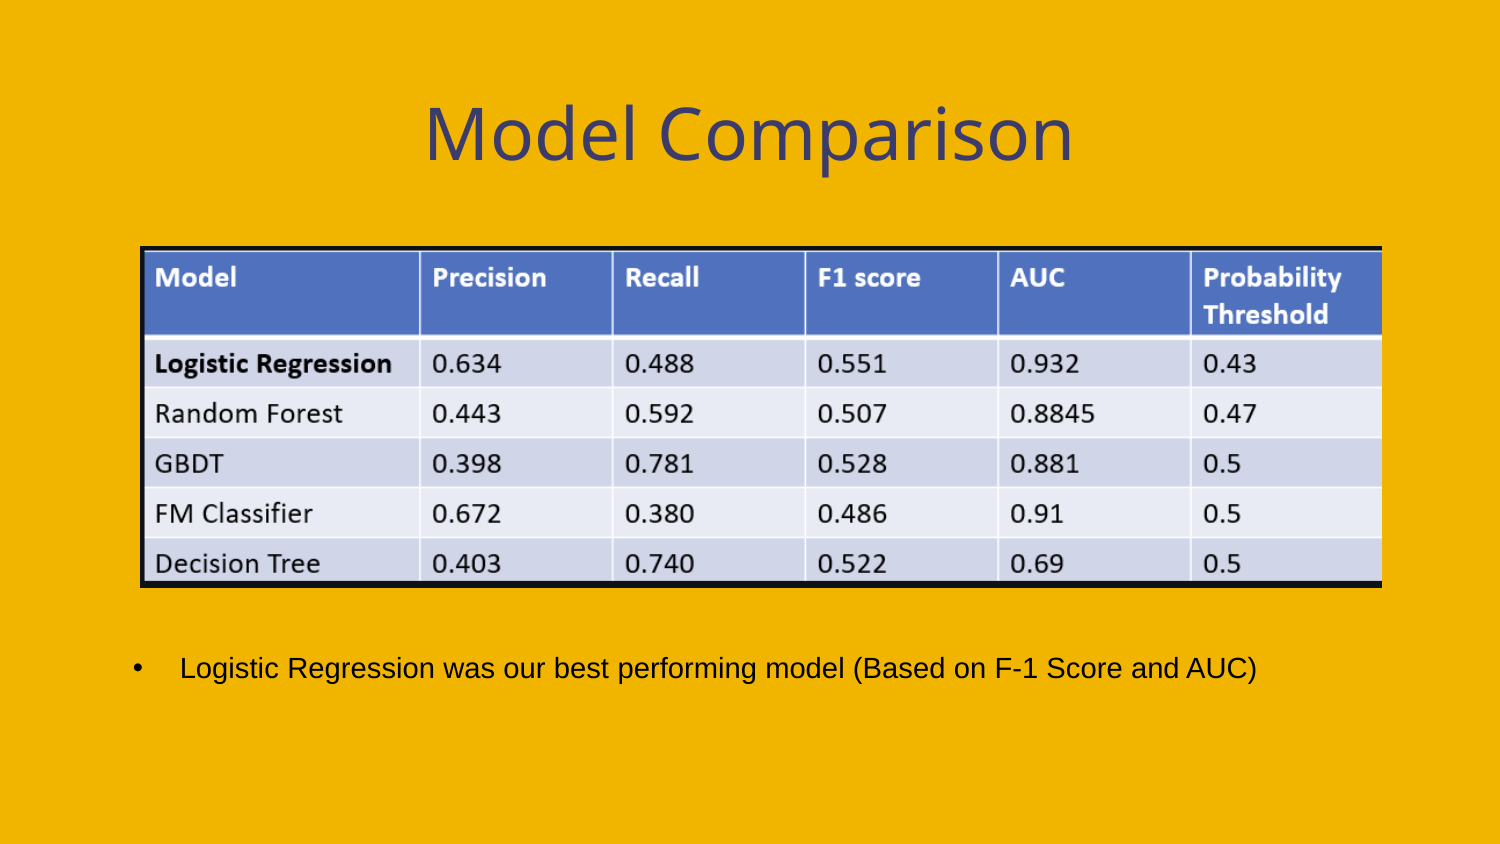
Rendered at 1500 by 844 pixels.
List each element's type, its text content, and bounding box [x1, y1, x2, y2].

picture [140, 246, 1383, 588]
text_box Logistic Regression was our best performing model (Based on F-1 Score and AUC) [118, 642, 1360, 692]
title Model Comparison [118, 72, 1382, 167]
